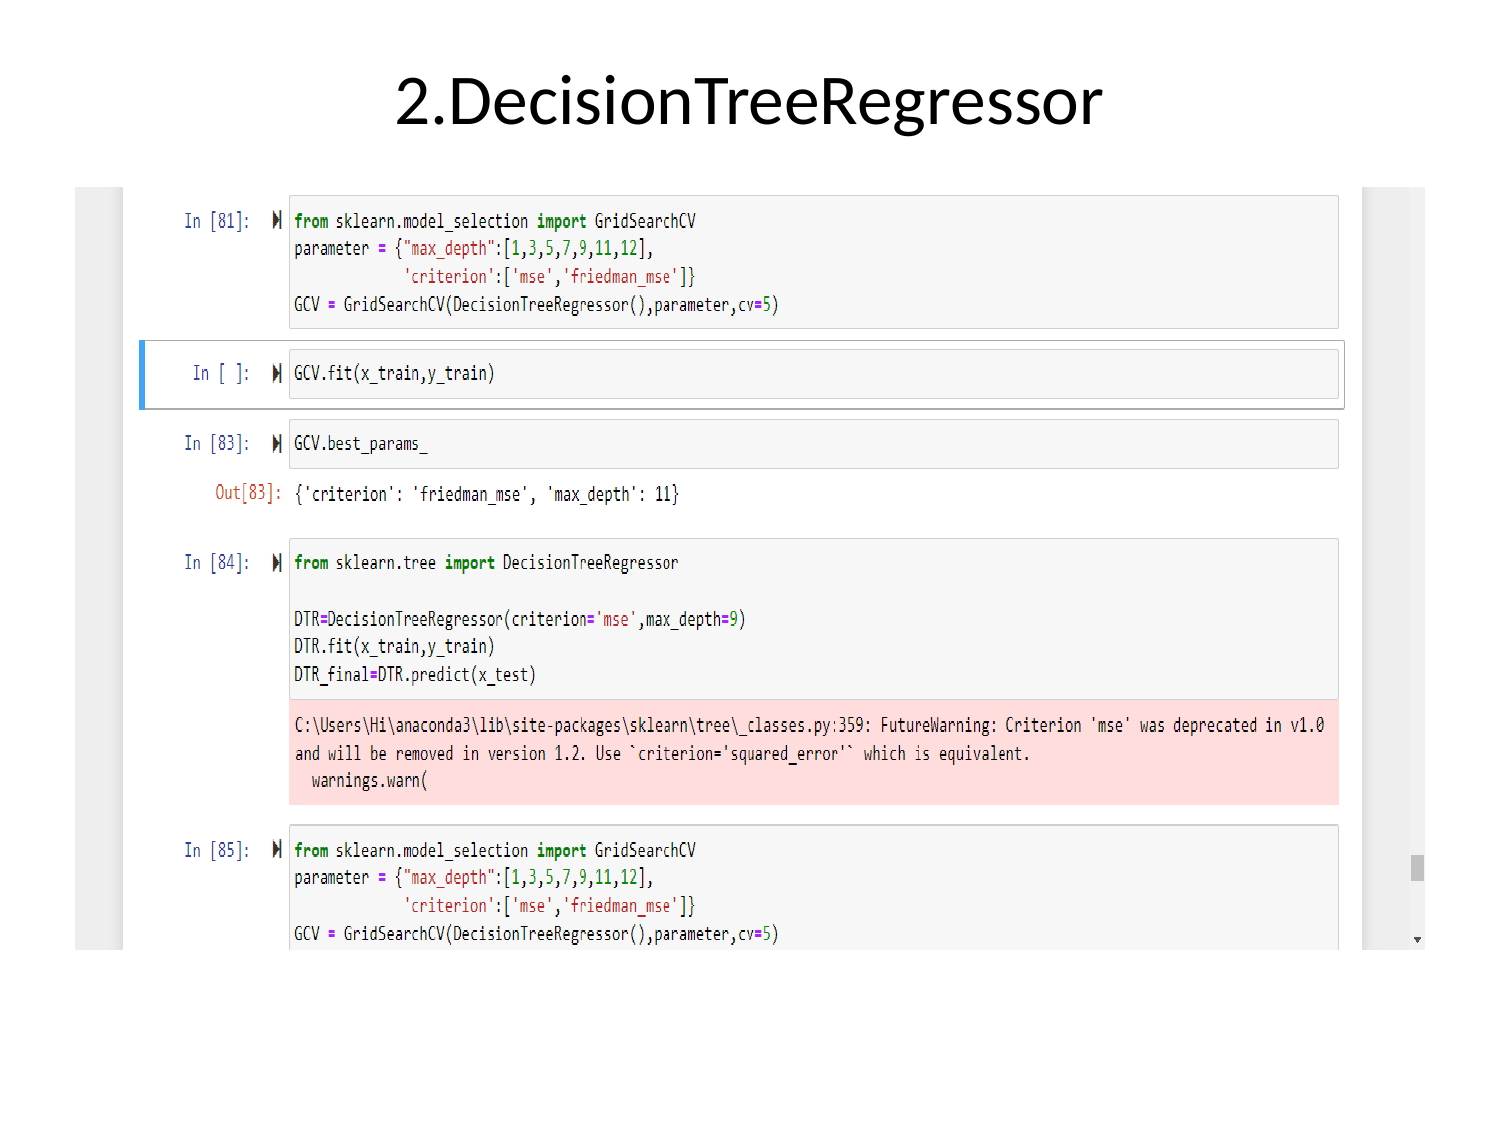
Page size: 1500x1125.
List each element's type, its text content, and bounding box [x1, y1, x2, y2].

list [74, 187, 1426, 951]
title 2.DecisionTreeRegressor [75, 45, 1425, 186]
